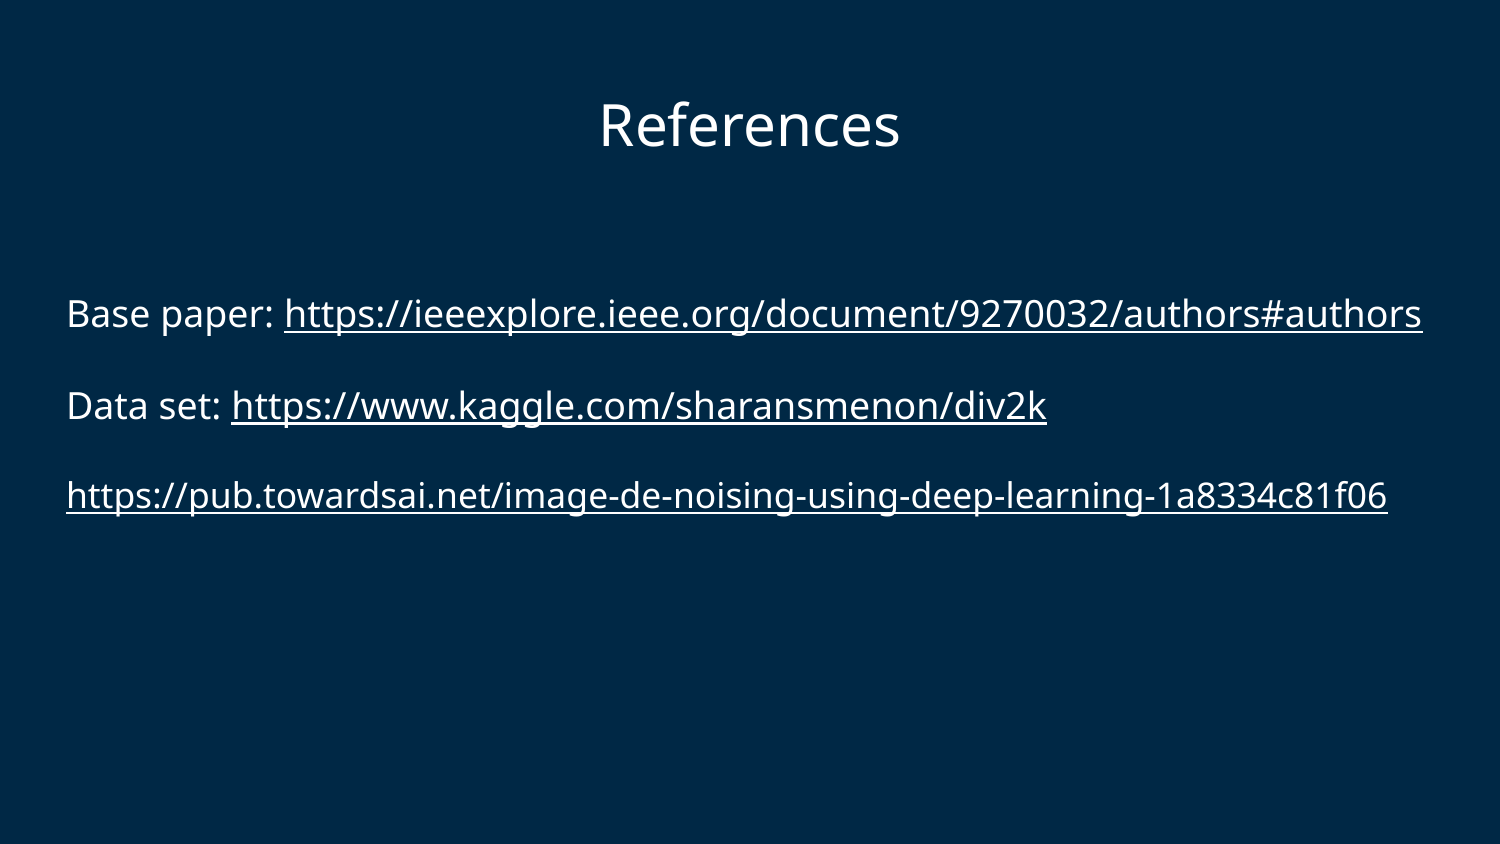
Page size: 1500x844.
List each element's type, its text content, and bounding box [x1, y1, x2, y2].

title References [51, 72, 1449, 167]
list Base paper: https://ieeexplore.ieee.org/document/9270032/authors#authors Data set: https://www.kaggle.com/sharansmenon/div2k https://pub.towardsai.net/image-de-noising-using-deep-learning-1a8334c81f06 [51, 189, 1449, 750]
